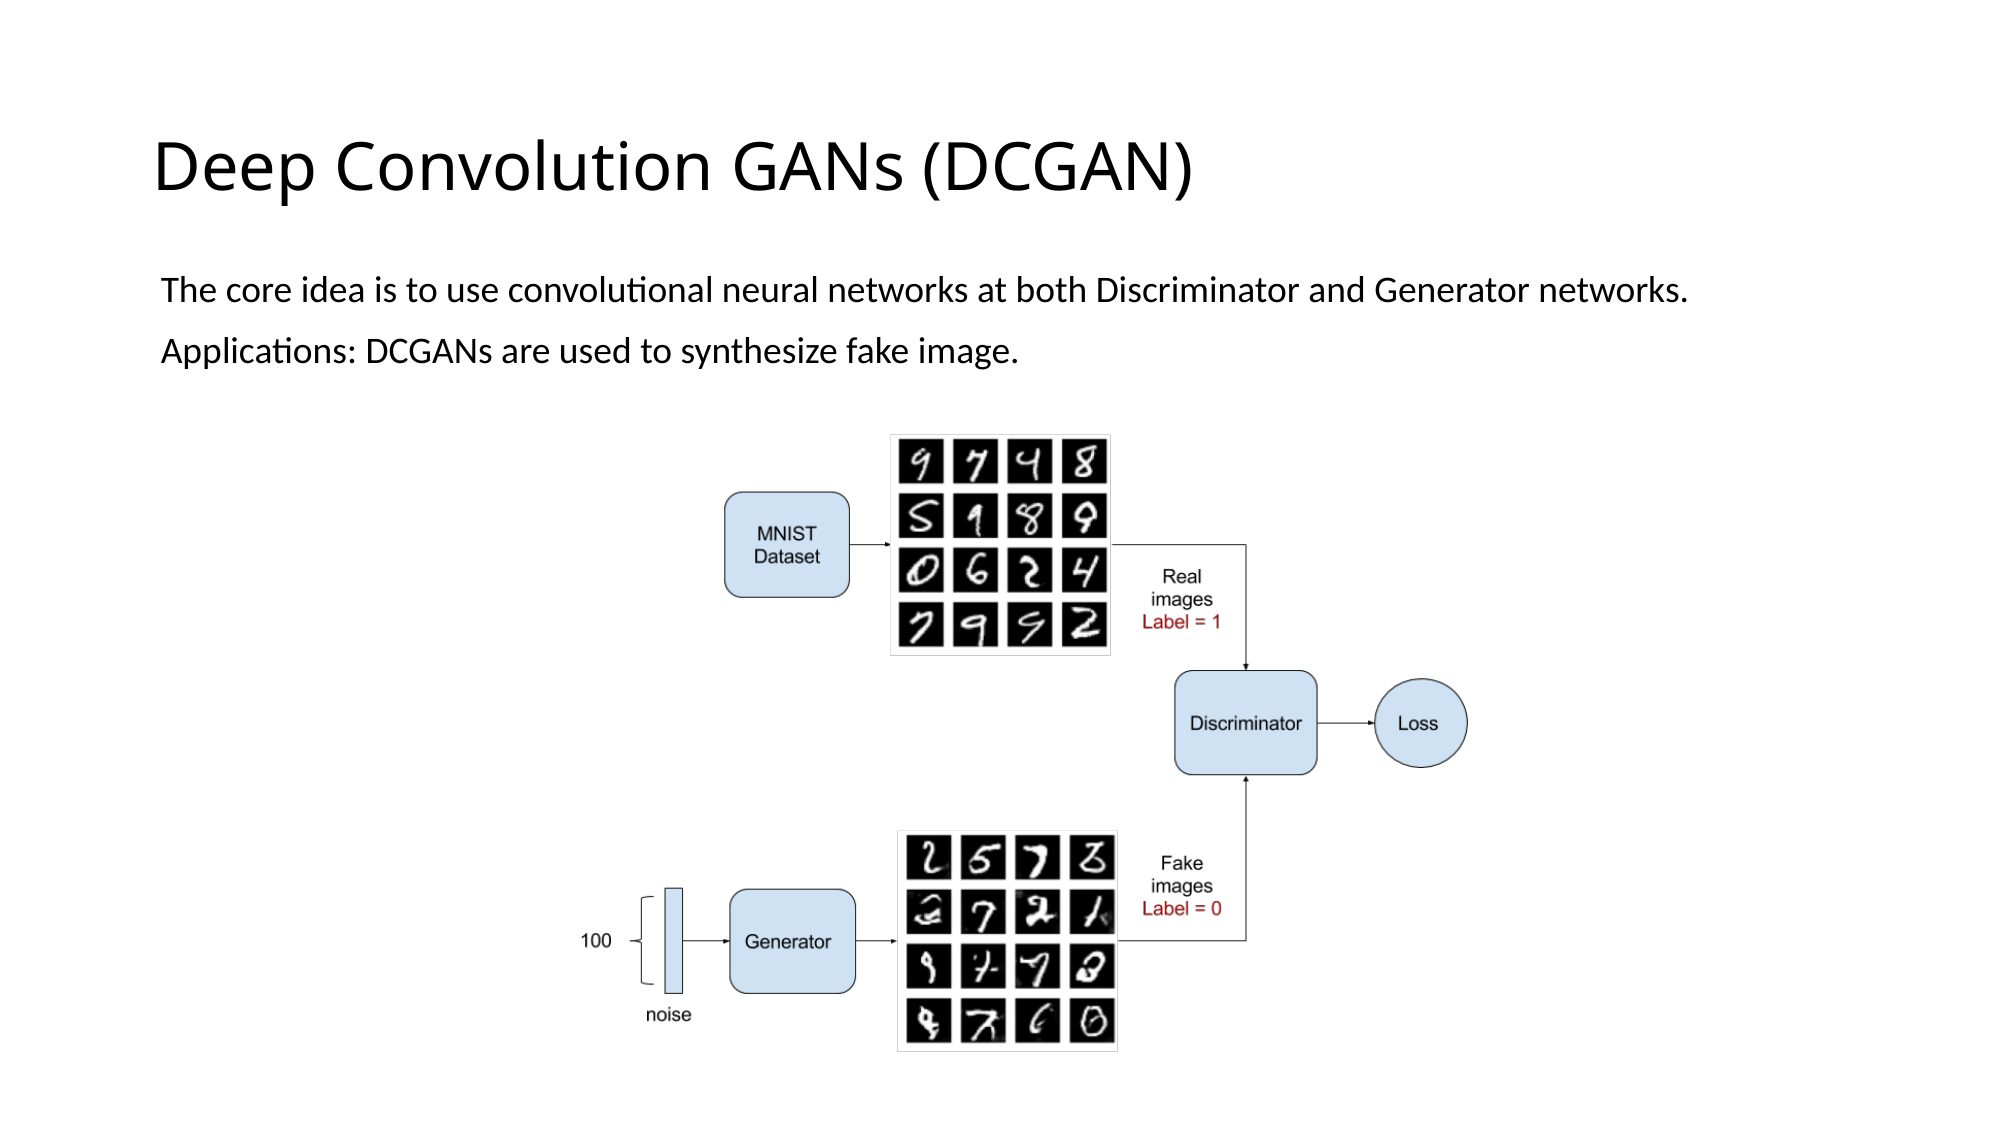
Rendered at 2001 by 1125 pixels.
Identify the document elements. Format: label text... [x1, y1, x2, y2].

title Deep Convolution GANs (DCGAN) [137, 59, 1863, 262]
picture [543, 408, 1503, 1062]
list The core idea is to use convolutional neural networks at both Discriminator and Generator networks. Applications: DCGANs are used to synthesize fake image. [137, 262, 1863, 521]
